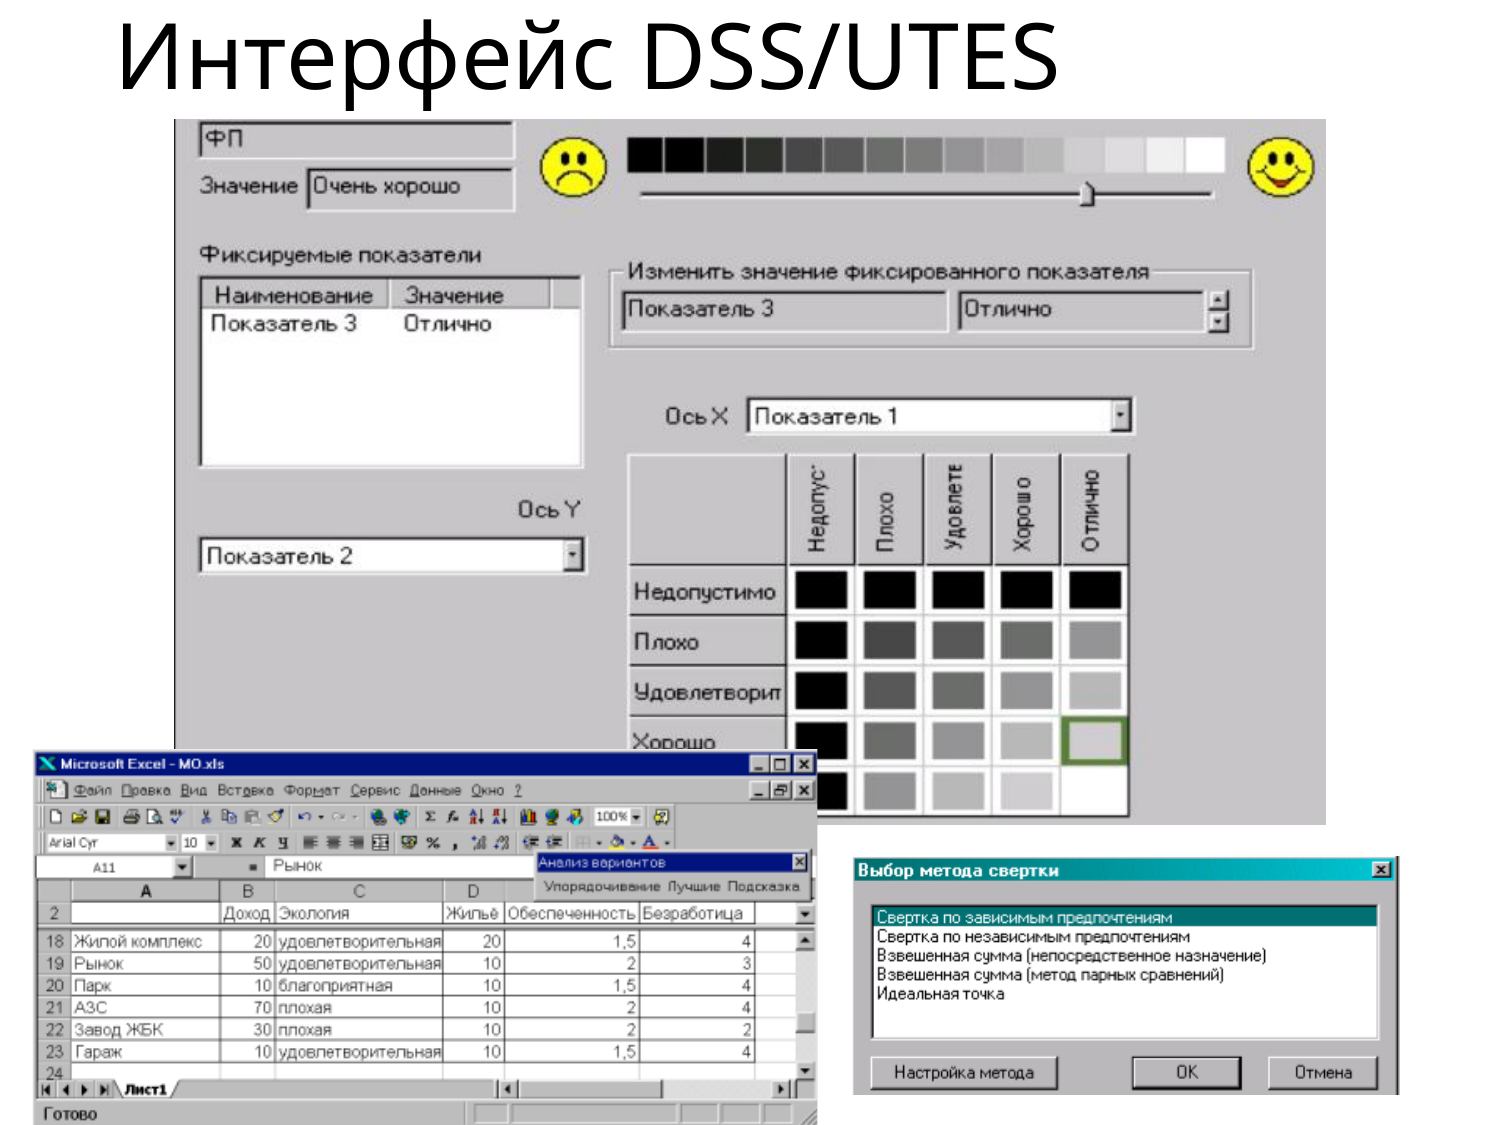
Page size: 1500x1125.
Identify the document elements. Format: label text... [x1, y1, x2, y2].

picture [32, 119, 1400, 1125]
slide_number 57 [1059, 1095, 1397, 1103]
title Интерфейс DSS/UTES [99, 0, 1400, 119]
picture [852, 856, 1400, 1095]
